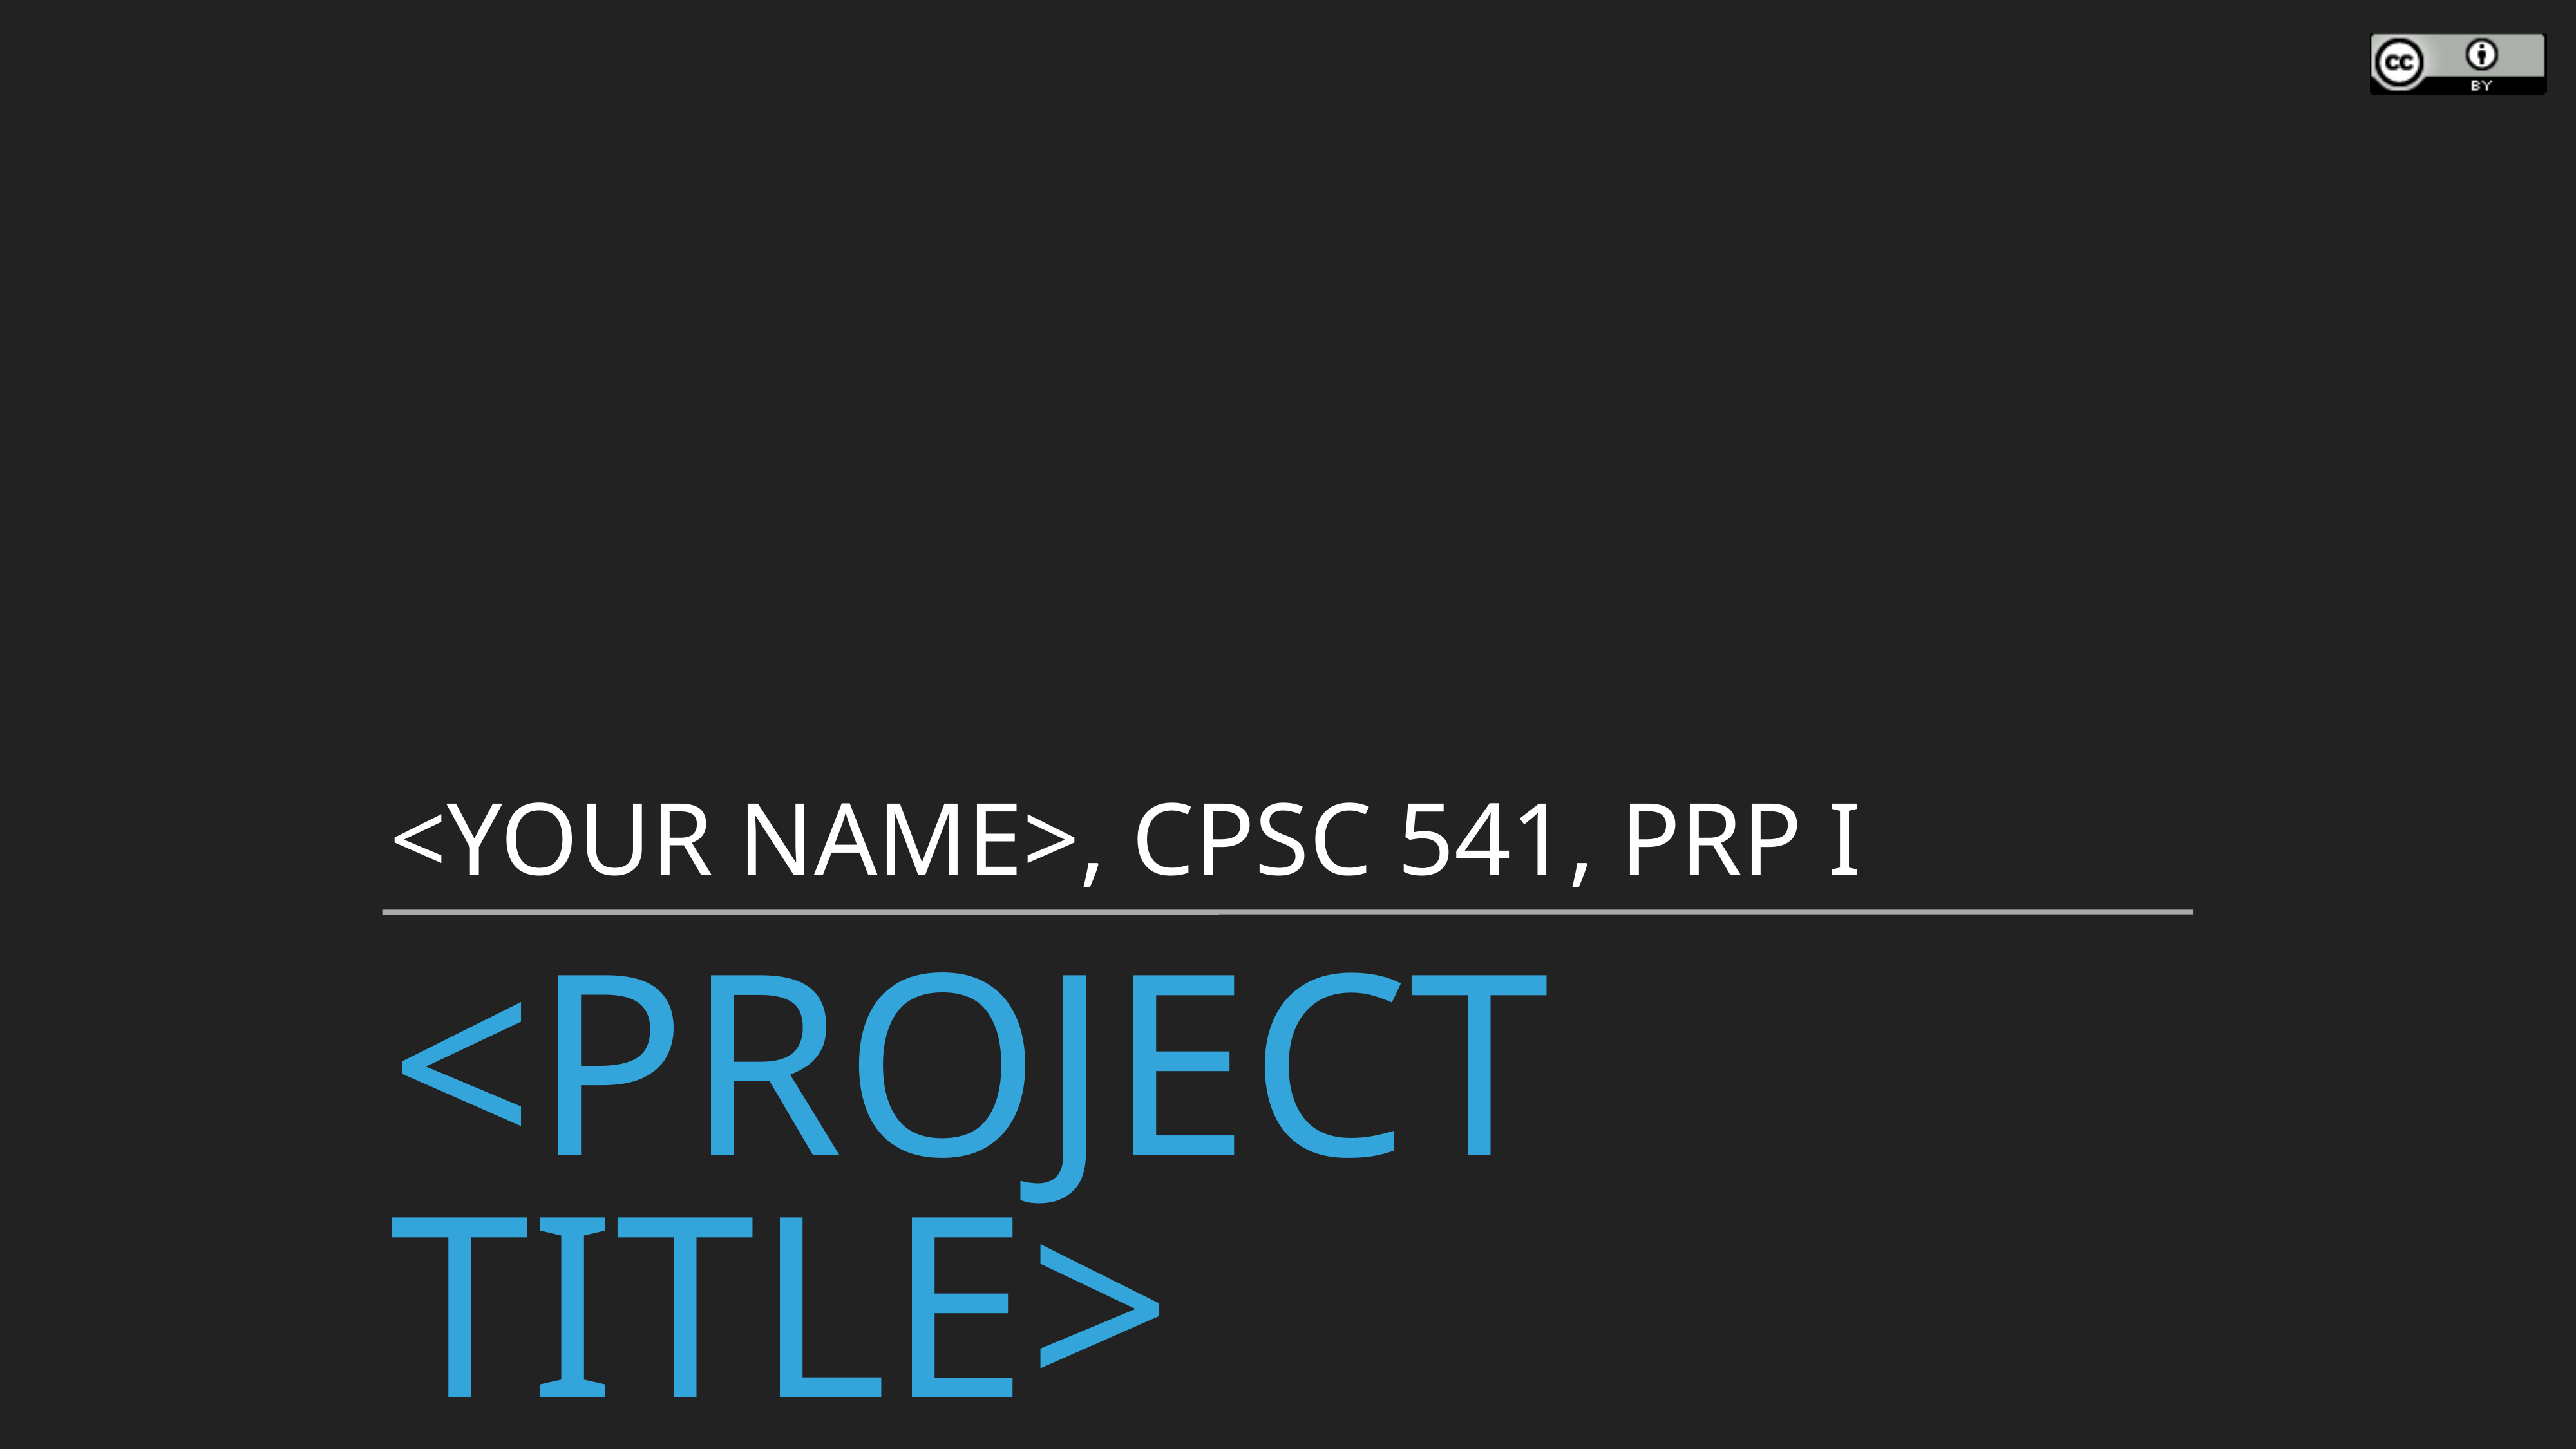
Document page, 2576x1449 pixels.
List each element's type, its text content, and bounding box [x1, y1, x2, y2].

picture [2370, 33, 2547, 95]
subtitle <Your Name>, CPSC 541, PRP I [382, 633, 2194, 902]
title <Project title> [382, 954, 2194, 1357]
